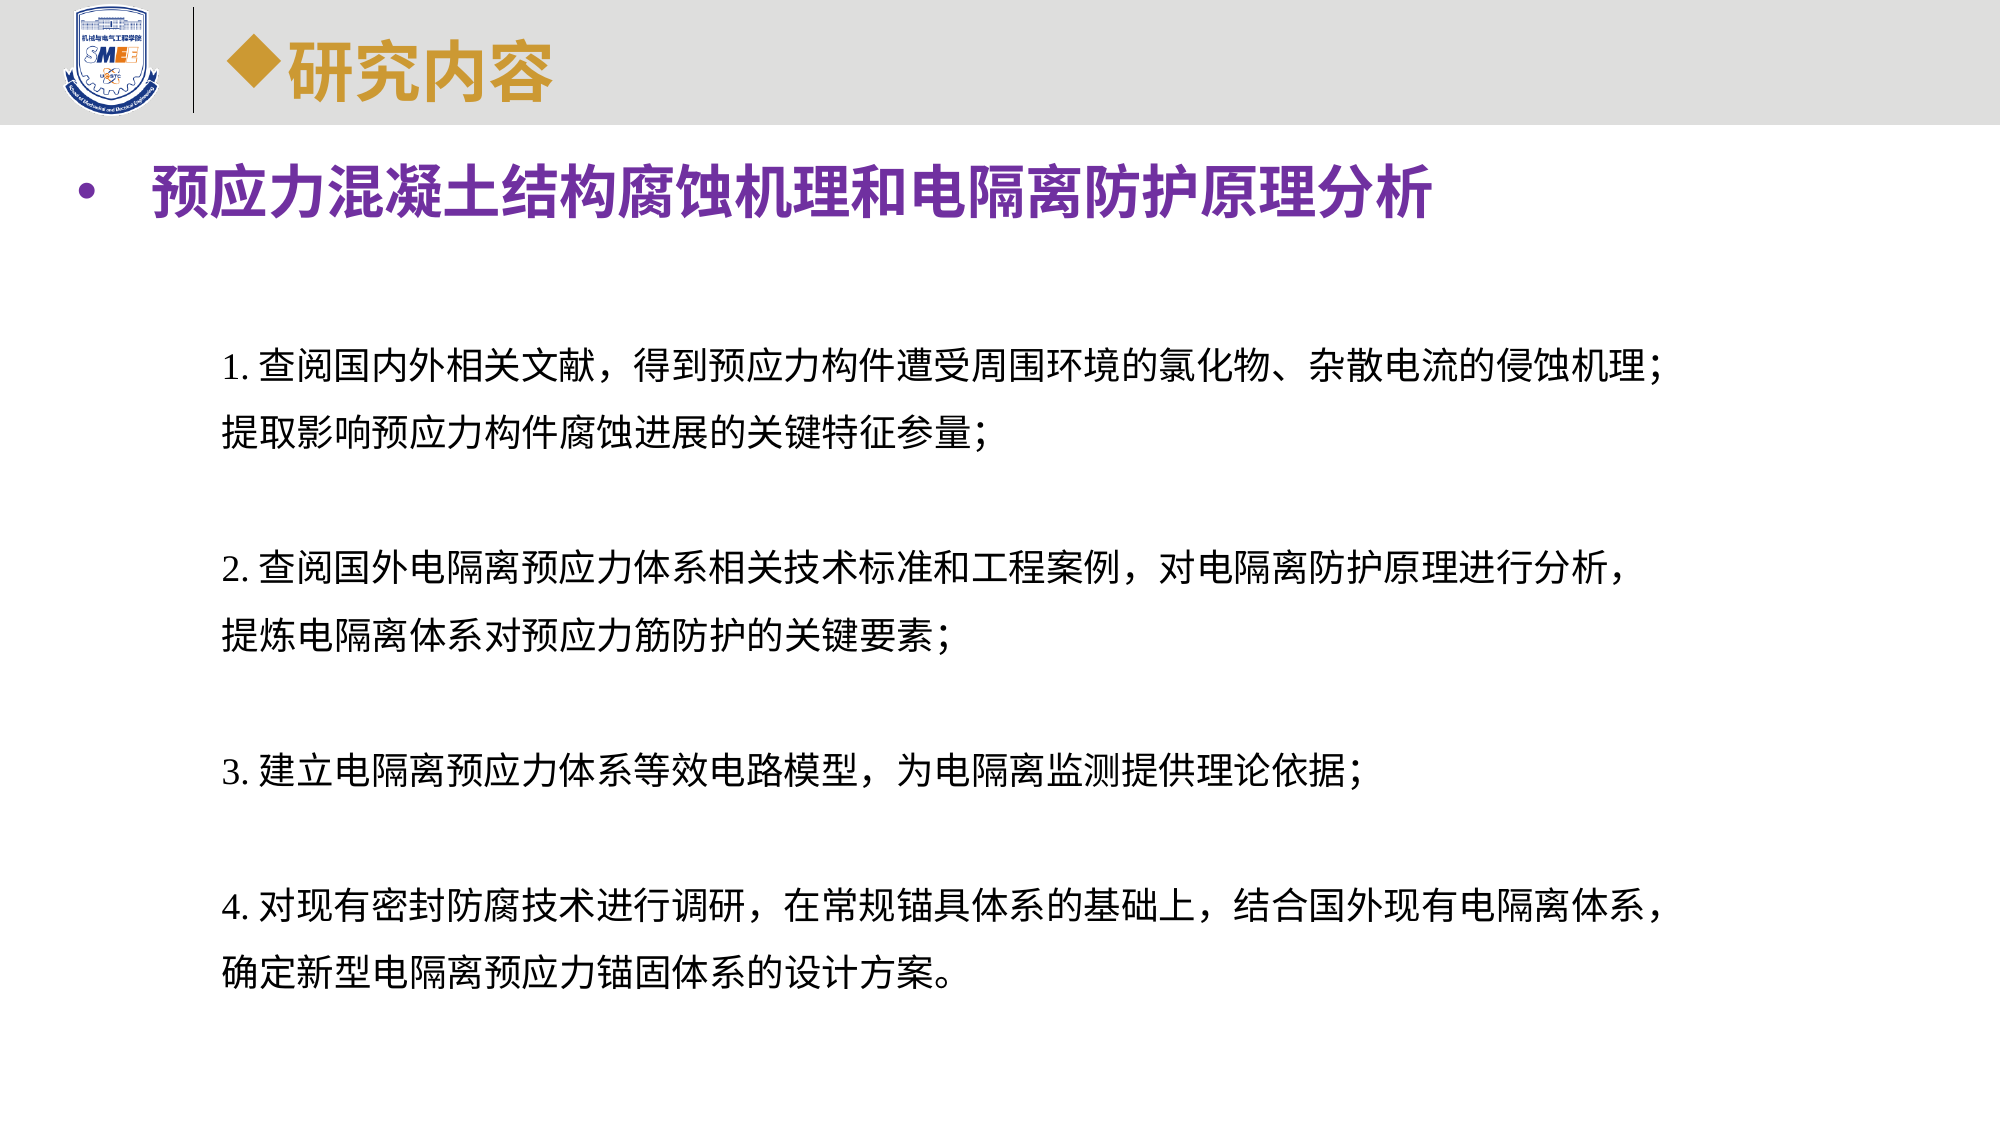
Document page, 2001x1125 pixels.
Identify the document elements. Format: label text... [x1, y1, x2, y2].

text_box 研究内容 [206, 22, 570, 118]
text_box 预应力混凝土结构腐蚀机理和电隔离防护原理分析 [61, 147, 1934, 233]
picture [0, 0, 2000, 125]
text_box 1.查阅国内外相关文献，得到预应力构件遭受周围环境的氯化物、杂散电流的侵蚀机理；提取影响预应力构件腐蚀进展的关键特征参量； 2.查阅国外电隔离预应力体系相关技术标准和工程案例，对电隔离防护原理进行分析，提炼电隔离体系对预应力筋防护的关键要素； 3.建立电隔离预应力体系等效电路模型，为电隔离监测提供理论依据； 4.对现有密封防腐技术进行调研，在常规锚具体系的基础上，结合国外现有电隔离体系，确定新型电隔离预应力锚固体系的设计方案。 [206, 311, 1686, 1070]
